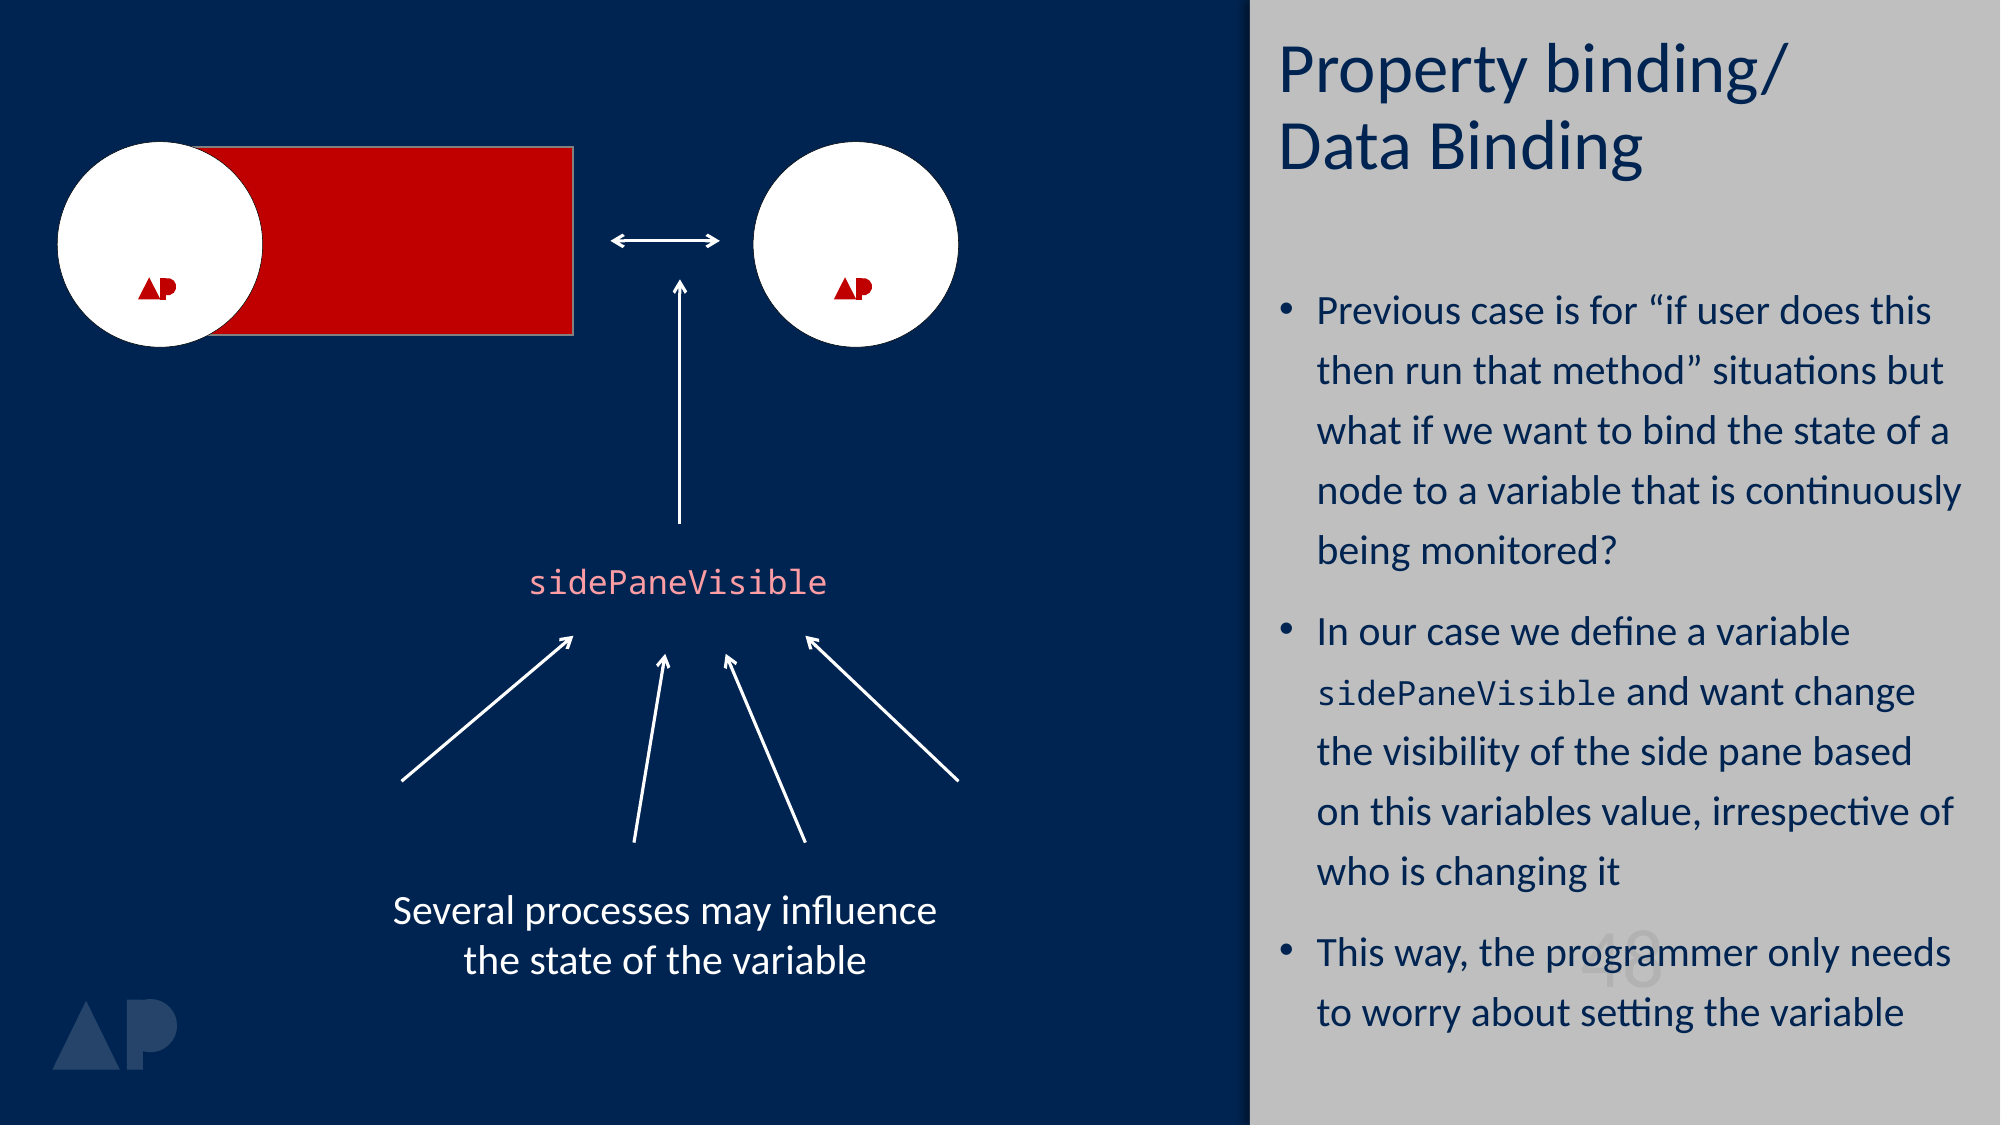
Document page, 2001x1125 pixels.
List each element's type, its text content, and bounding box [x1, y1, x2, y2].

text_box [633, 653, 666, 843]
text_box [725, 653, 806, 843]
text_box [753, 141, 959, 348]
text_box Several processes may influence the state of the variable [377, 875, 953, 990]
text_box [57, 141, 574, 348]
list sidePaneVisible [502, 541, 853, 636]
title Property binding/ Data Binding [1263, 24, 1982, 209]
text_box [401, 635, 574, 782]
list Previous case is for “if user does this then run that method” situations but what if we want to bind the state of a node to a variable that is continuously being monitored? In our case we define a variable sidePaneVisible and want change the visibility of the side pane based on this variables value, irrespective of who is changing it This way, the programmer only needs to worry about setting the variable [1264, 265, 1982, 1102]
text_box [805, 635, 959, 782]
